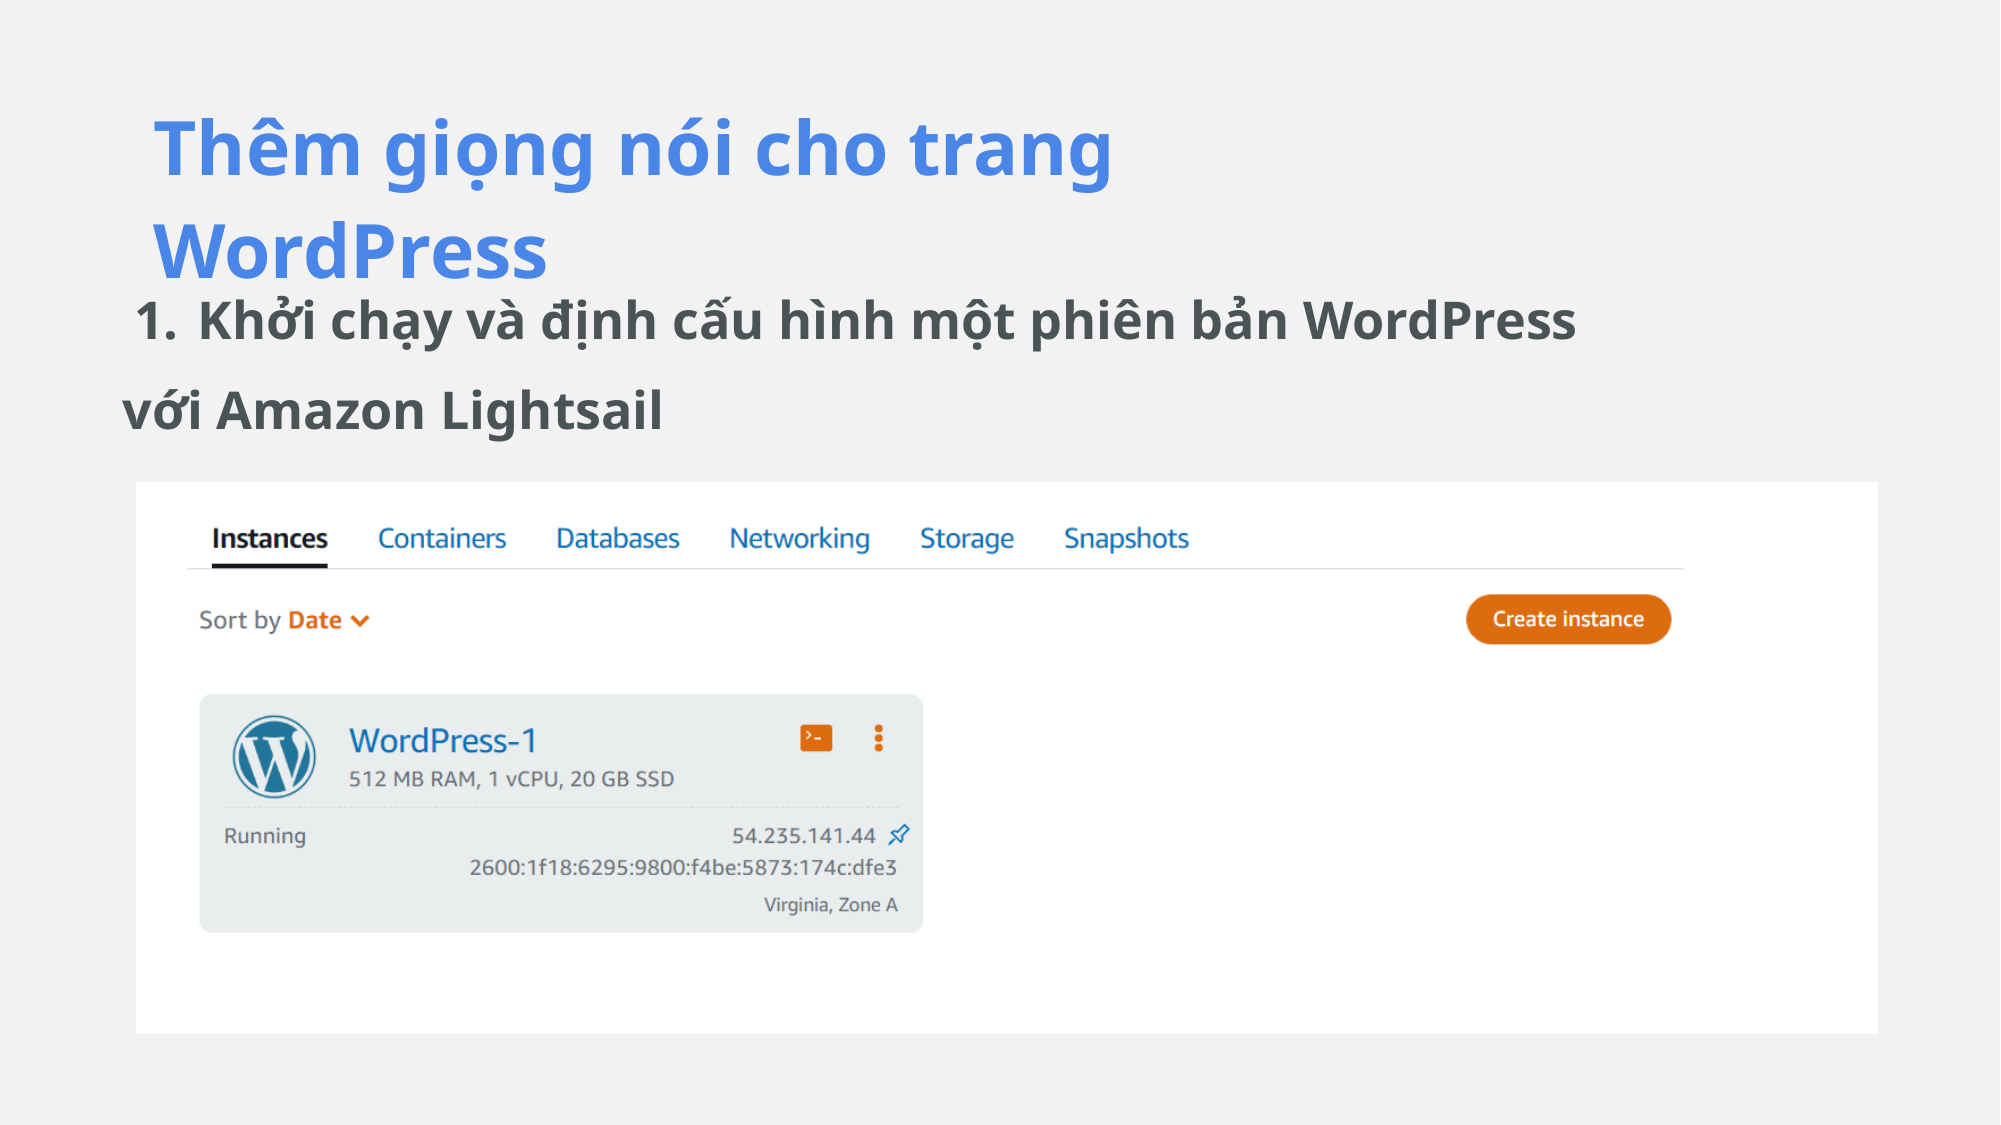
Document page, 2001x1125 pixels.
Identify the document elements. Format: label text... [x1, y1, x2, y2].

picture [136, 482, 1879, 1034]
text_box Khởi chạy và định cấu hình một phiên bản WordPress với Amazon Lightsail [107, 254, 1800, 455]
text_box Thêm giọng nói cho trang WordPress [63, 71, 1523, 309]
